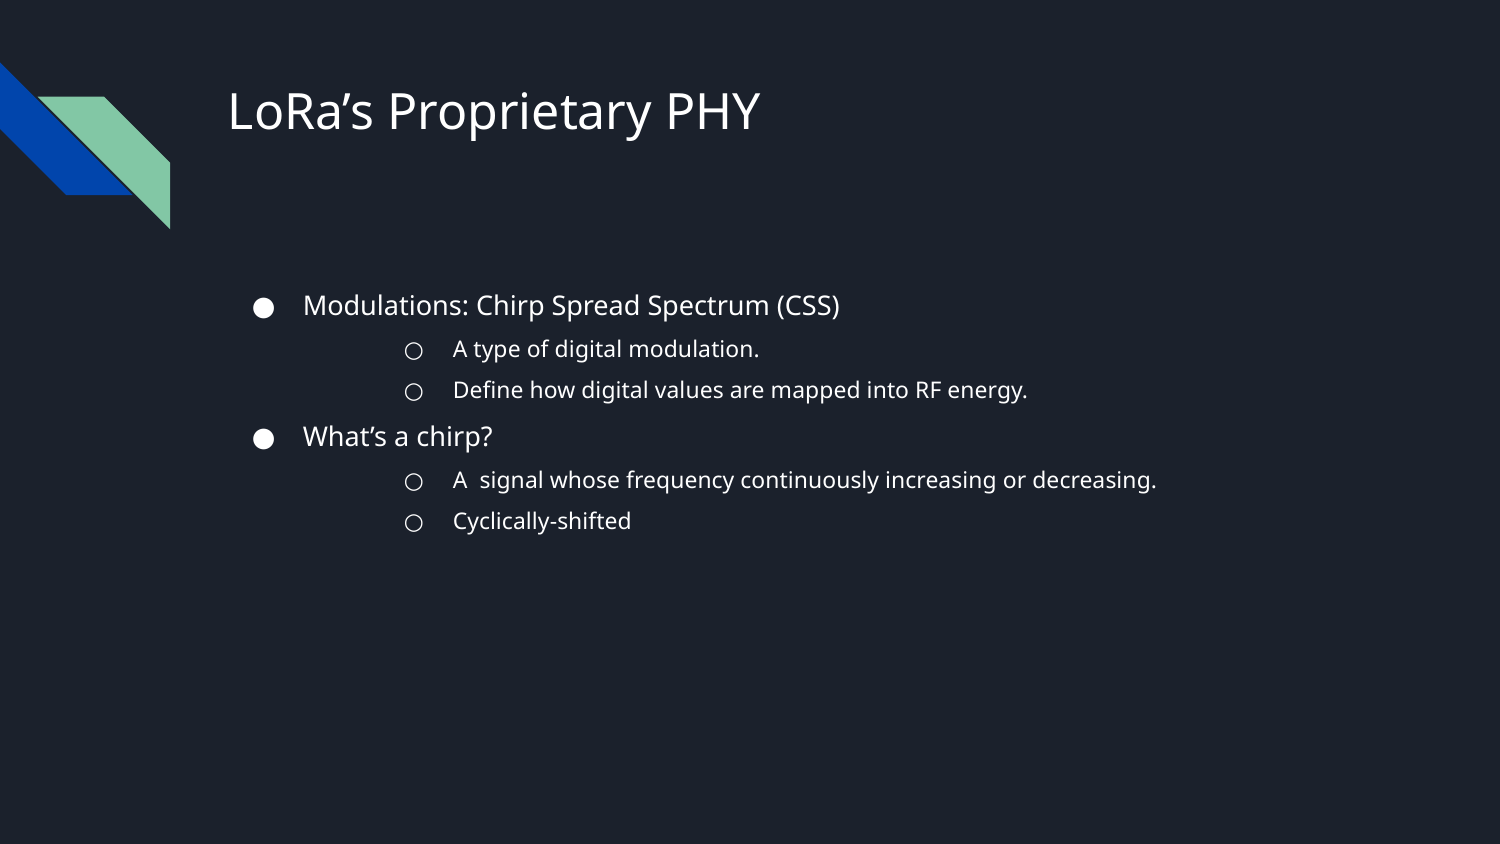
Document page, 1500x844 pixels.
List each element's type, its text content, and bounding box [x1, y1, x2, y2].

title LoRa’s Proprietary PHY [212, 64, 1368, 215]
list Modulations: Chirp Spread Spectrum (CSS) A type of digital modulation. Define how digital values are mapped into RF energy. What’s a chirp? A signal whose frequency continuously increasing or decreasing. Cyclically-shifted [212, 257, 1368, 735]
